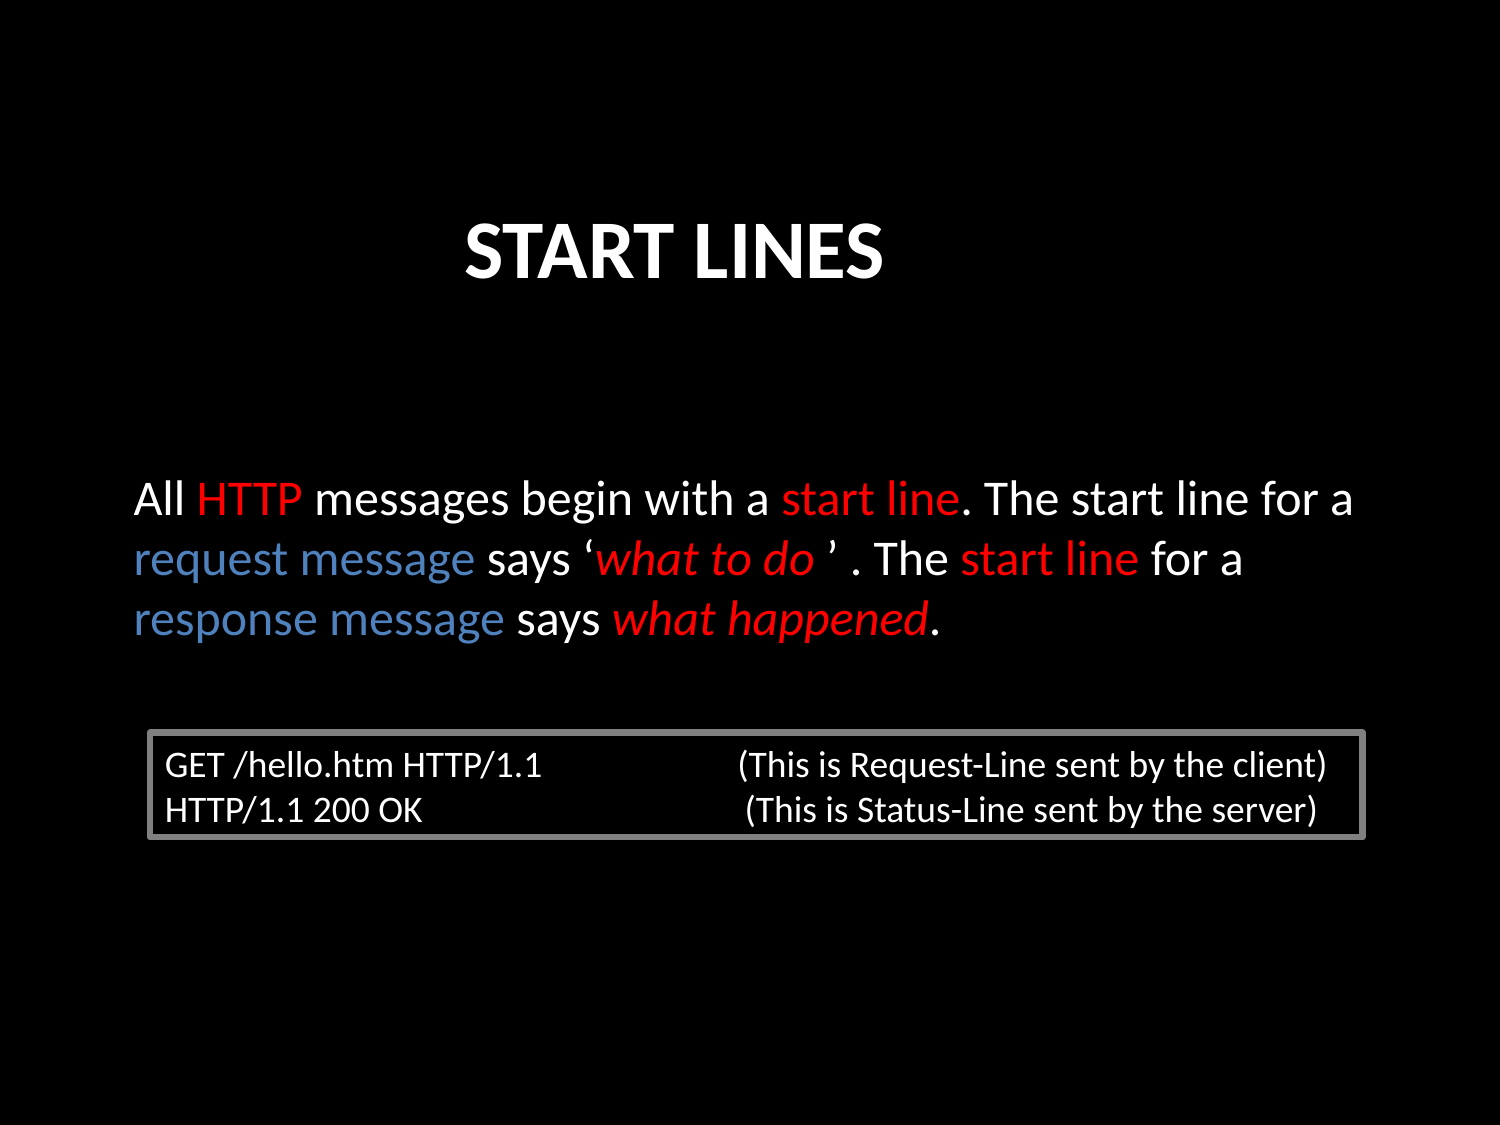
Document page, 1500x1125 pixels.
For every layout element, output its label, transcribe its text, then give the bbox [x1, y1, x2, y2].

text_box GET /hello.htm HTTP/1.1 (This is Request-Line sent by the client) HTTP/1.1 200 OK (This is Status-Line sent by the server) [149, 732, 1363, 838]
list All HTTP messages begin with a start line. The start line for a request message says ‘what to do ’ . The start line for a response message says what happened. [118, 476, 1394, 723]
title Start Lines [37, 187, 1313, 411]
